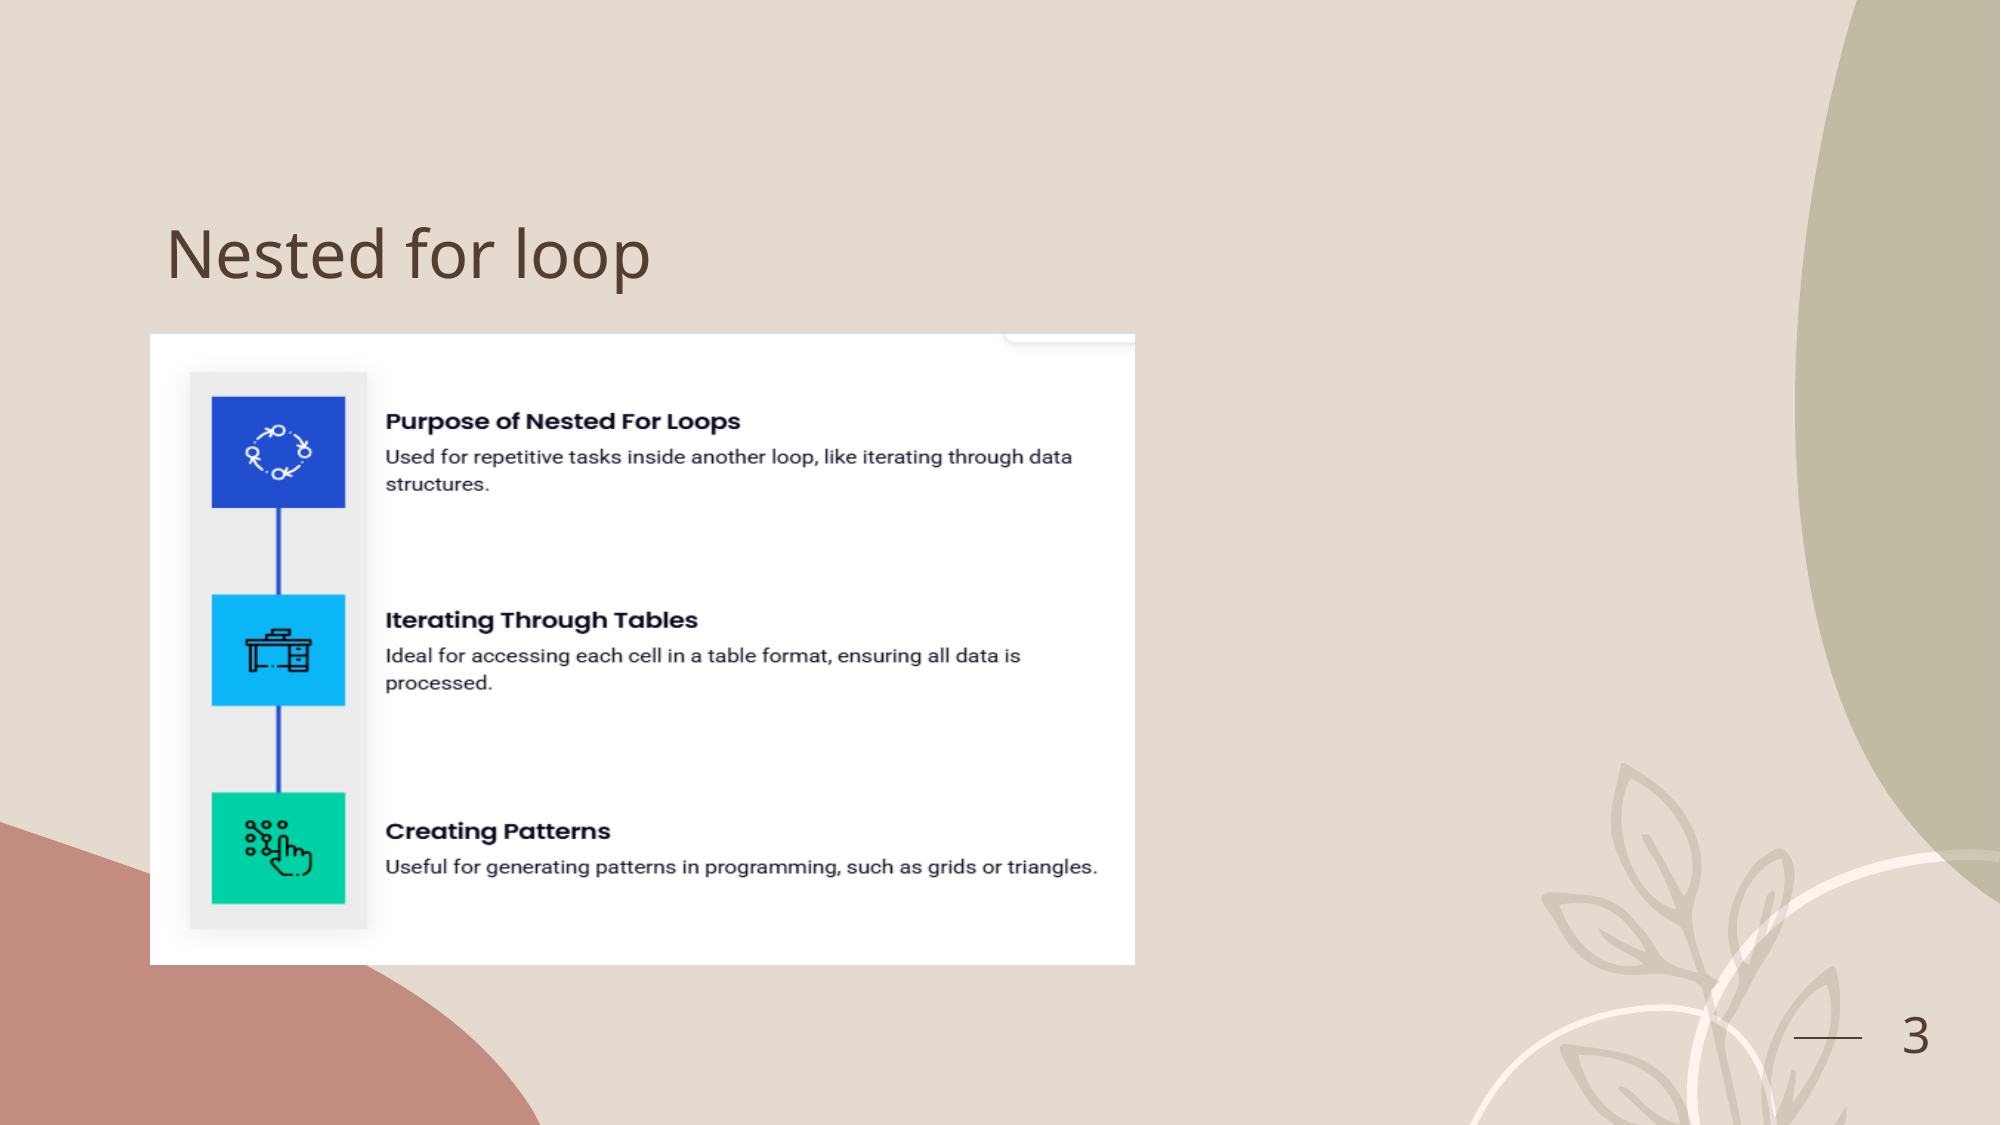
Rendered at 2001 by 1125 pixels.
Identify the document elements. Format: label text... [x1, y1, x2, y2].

title Nested for loop [150, 149, 1386, 300]
slide_number 3 [1862, 964, 1971, 1112]
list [149, 334, 1135, 965]
